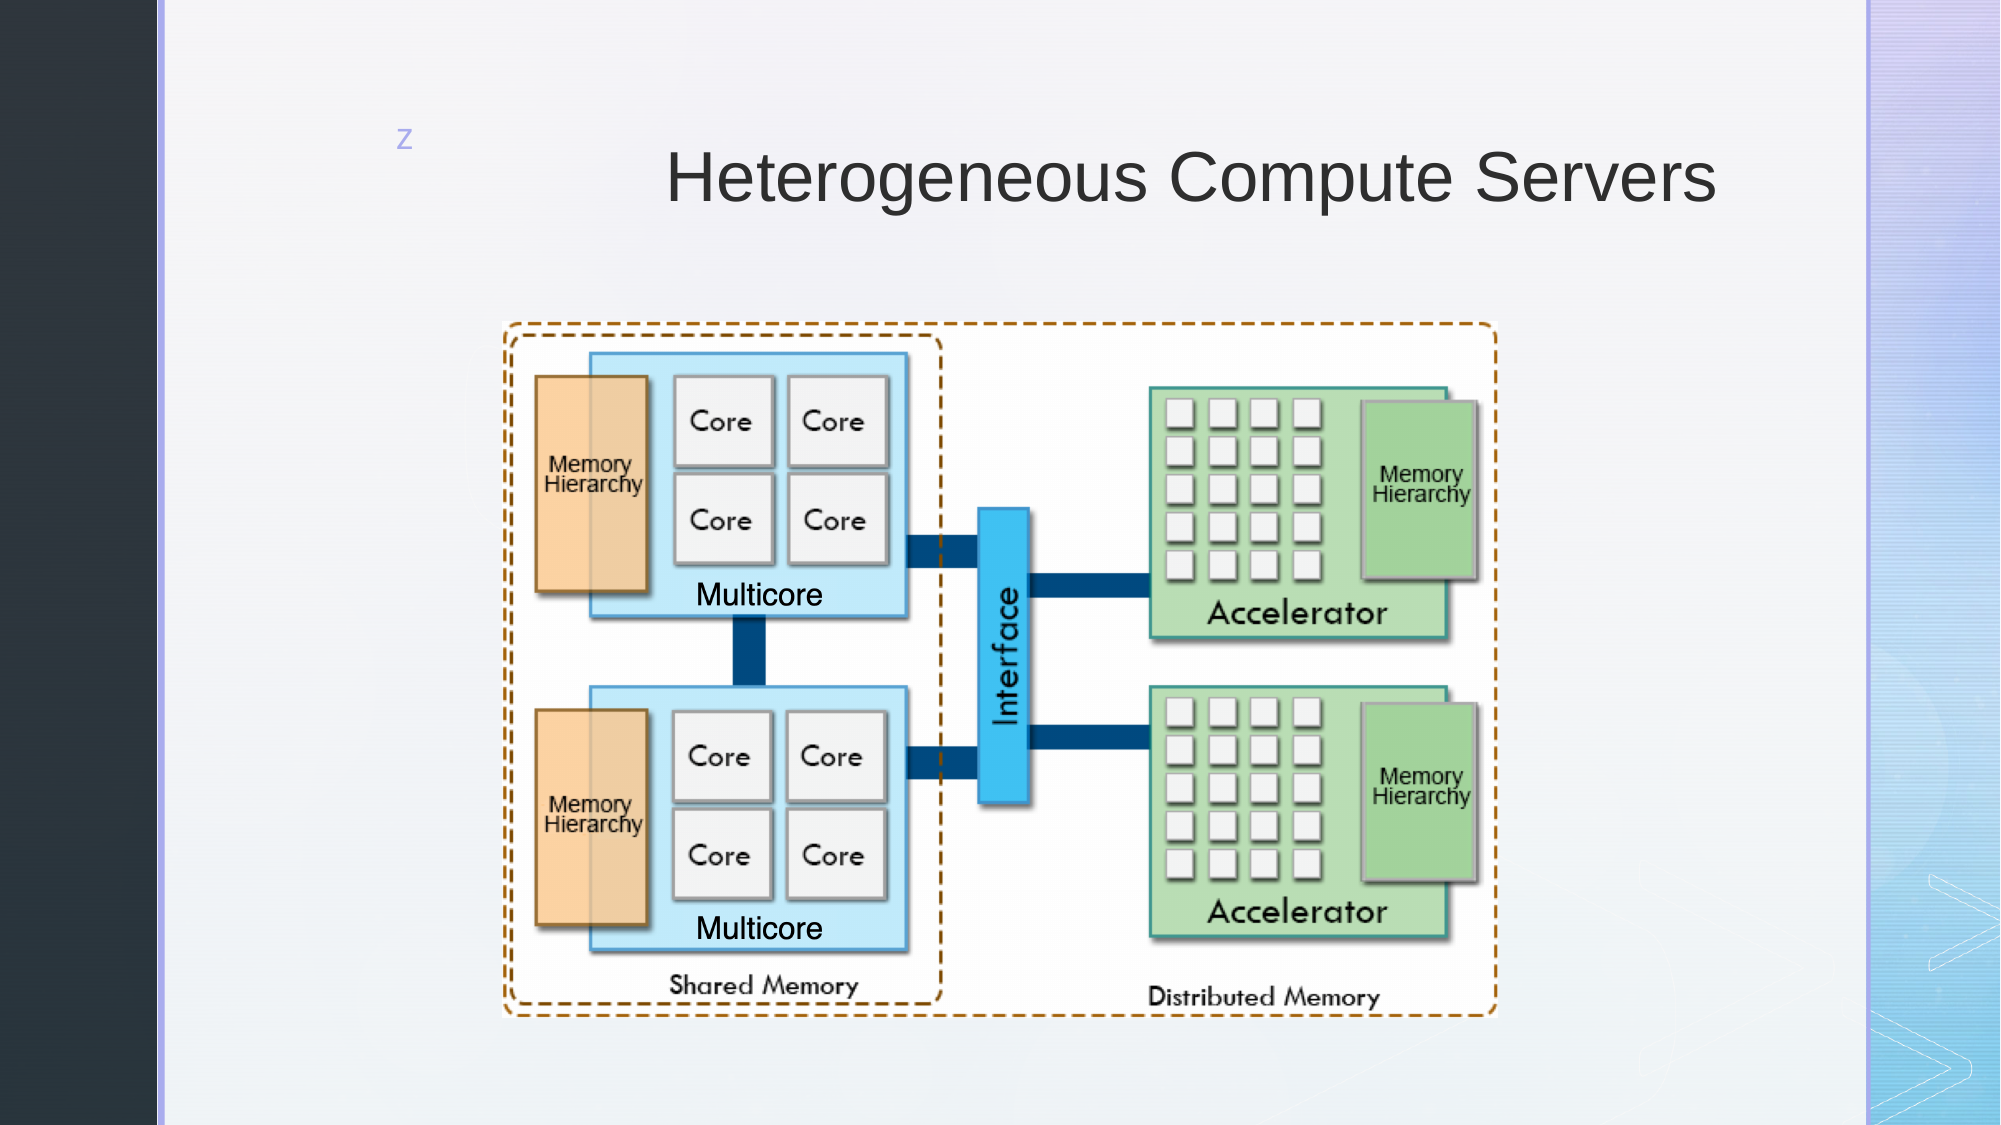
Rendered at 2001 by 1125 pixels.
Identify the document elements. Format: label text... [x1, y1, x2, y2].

picture [502, 320, 1498, 1018]
picture [1871, 0, 2001, 1125]
picture [0, 0, 157, 1125]
title Heterogeneous Compute Servers [428, 132, 1734, 310]
